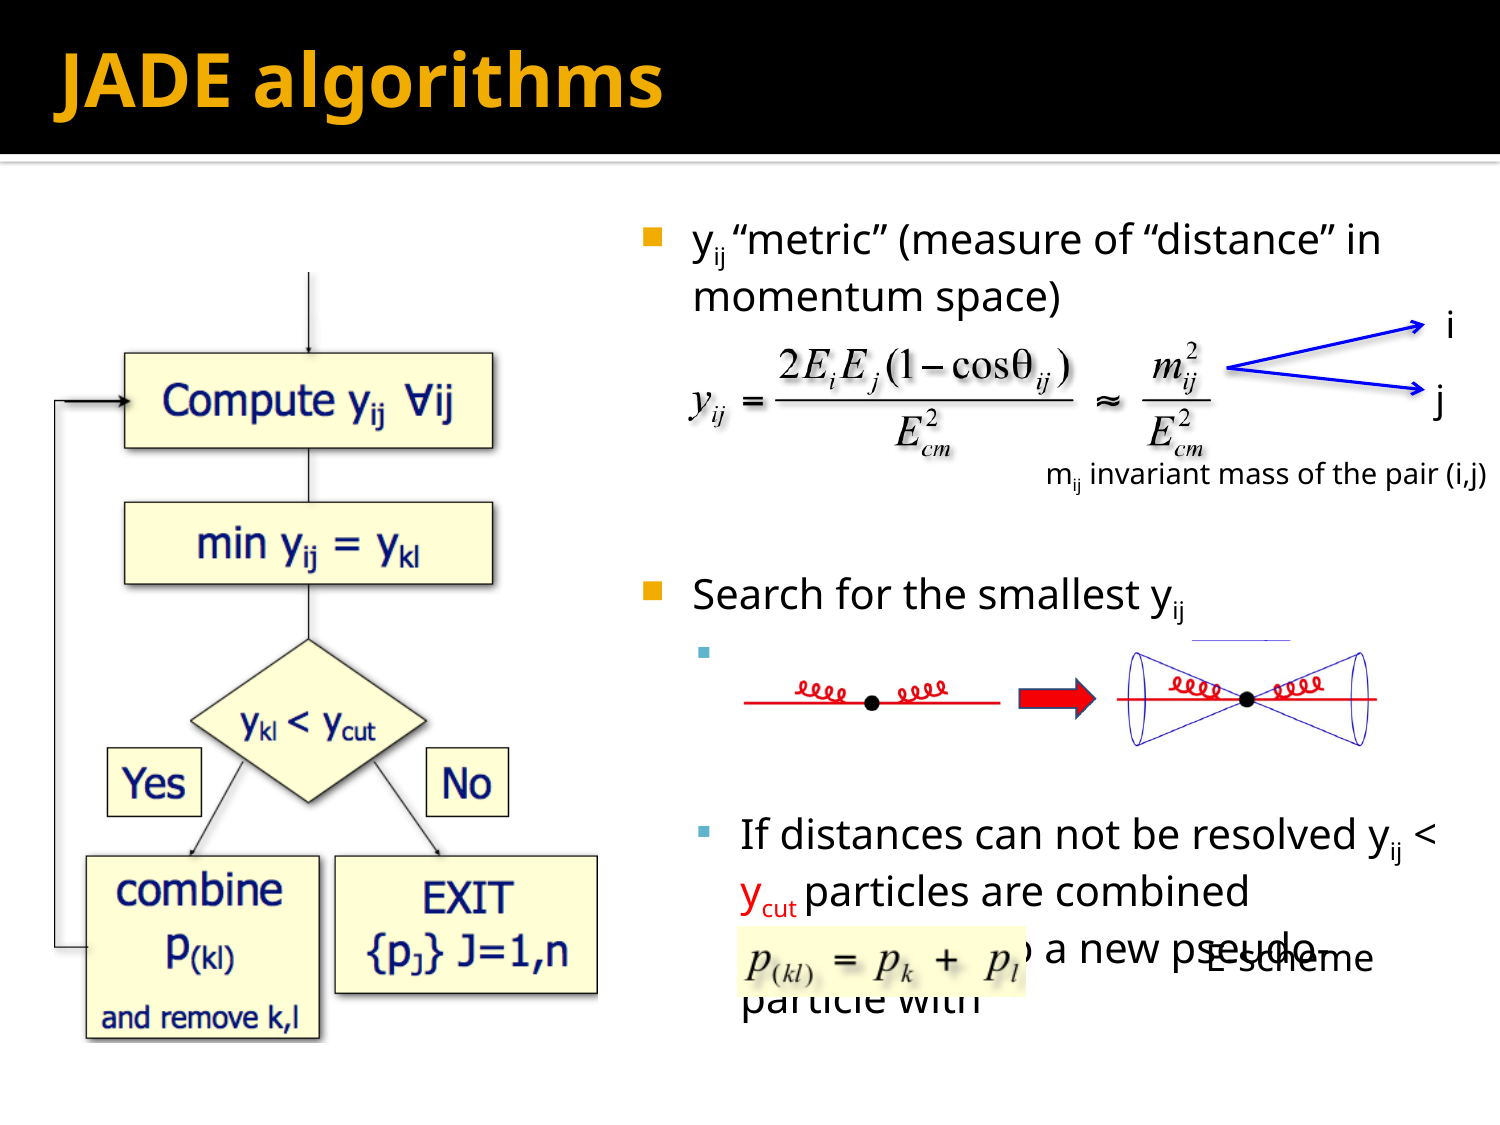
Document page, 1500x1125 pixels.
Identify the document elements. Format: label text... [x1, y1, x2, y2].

text_box mij invariant mass of the pair (i,j) [1030, 448, 1500, 503]
picture [728, 640, 1383, 754]
picture [54, 272, 598, 1043]
text_box j [1420, 368, 1469, 428]
picture [737, 926, 1026, 997]
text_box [1233, 367, 1425, 390]
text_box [1226, 324, 1425, 367]
list yij “metric” (measure of “distance” in momentum space) Search for the smallest yij Particles are parallel or very soft If distances can not be resolved yij < ycut particles are combined (clustered) into a new pseudo-particle with [611, 198, 1477, 1040]
picture [679, 329, 1227, 474]
title JADE algorithms [44, 0, 1467, 155]
text_box E-scheme [1190, 926, 1390, 986]
text_box i [1430, 293, 1471, 354]
